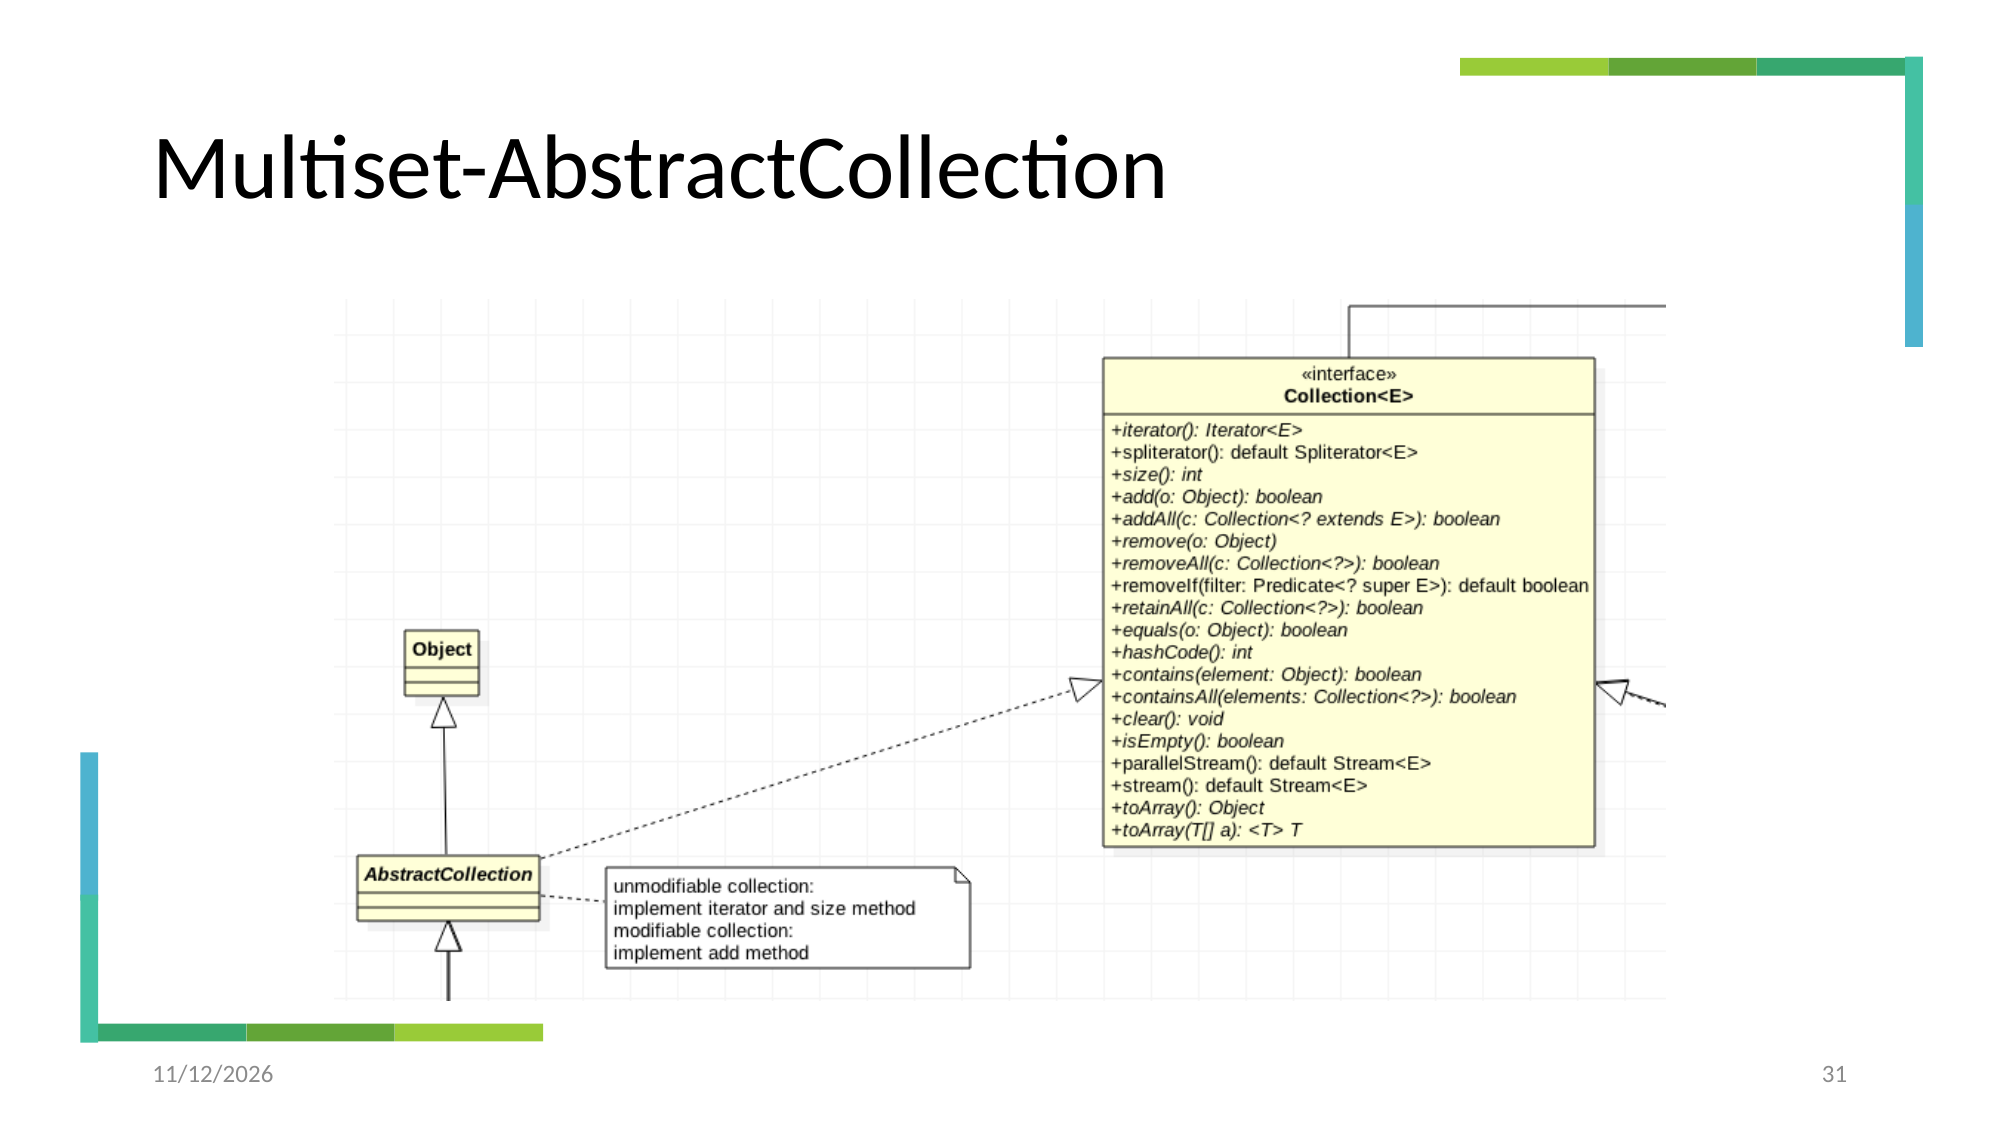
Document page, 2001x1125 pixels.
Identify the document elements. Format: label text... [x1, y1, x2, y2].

slide_number 32 [1412, 1042, 1863, 1103]
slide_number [137, 1042, 588, 1103]
title Multiset-AbstractCollection [137, 59, 1460, 278]
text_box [1460, 56, 1923, 347]
picture [334, 299, 1666, 1001]
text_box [80, 752, 544, 1043]
